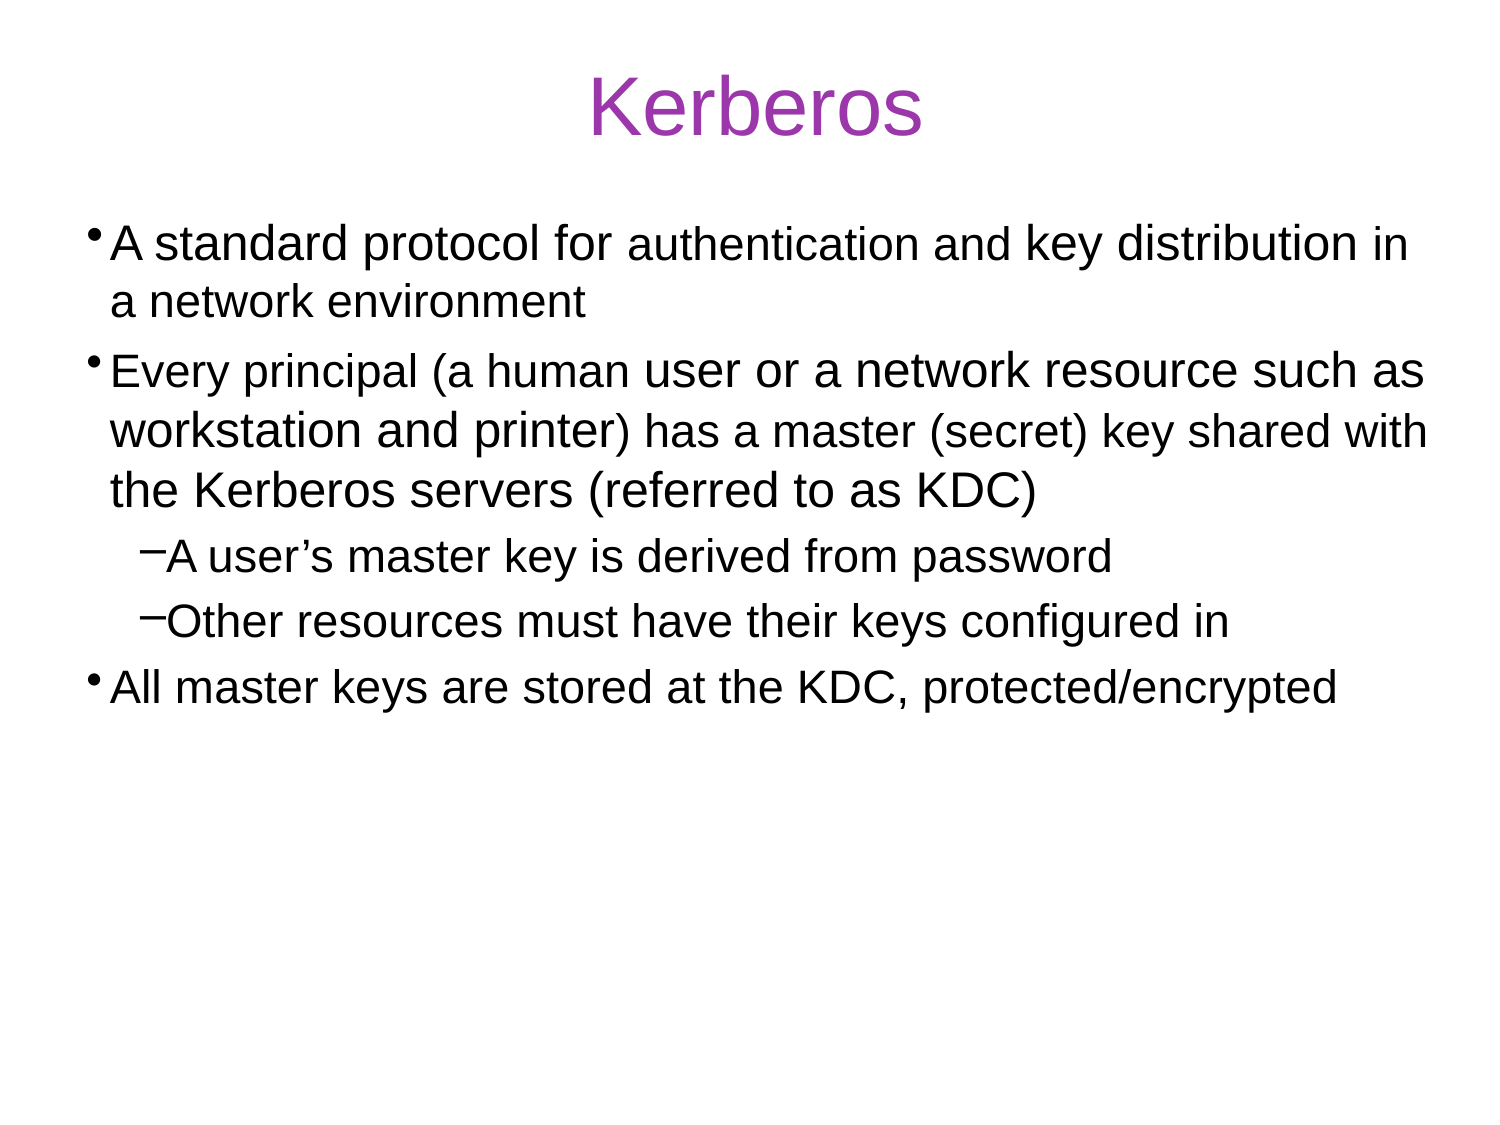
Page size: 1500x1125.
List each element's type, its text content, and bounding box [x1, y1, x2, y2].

title Kerberos [52, 30, 1459, 174]
list A standard protocol for authentication and key distribution in a network environment Every principal (a human user or a network resource such as workstation and printer) has a master (secret) key shared with the Kerberos servers (referred to as KDC) A user’s master key is derived from password Other resources must have their keys configured in All master keys are stored at the KDC, protected/encrypted [52, 196, 1459, 1059]
